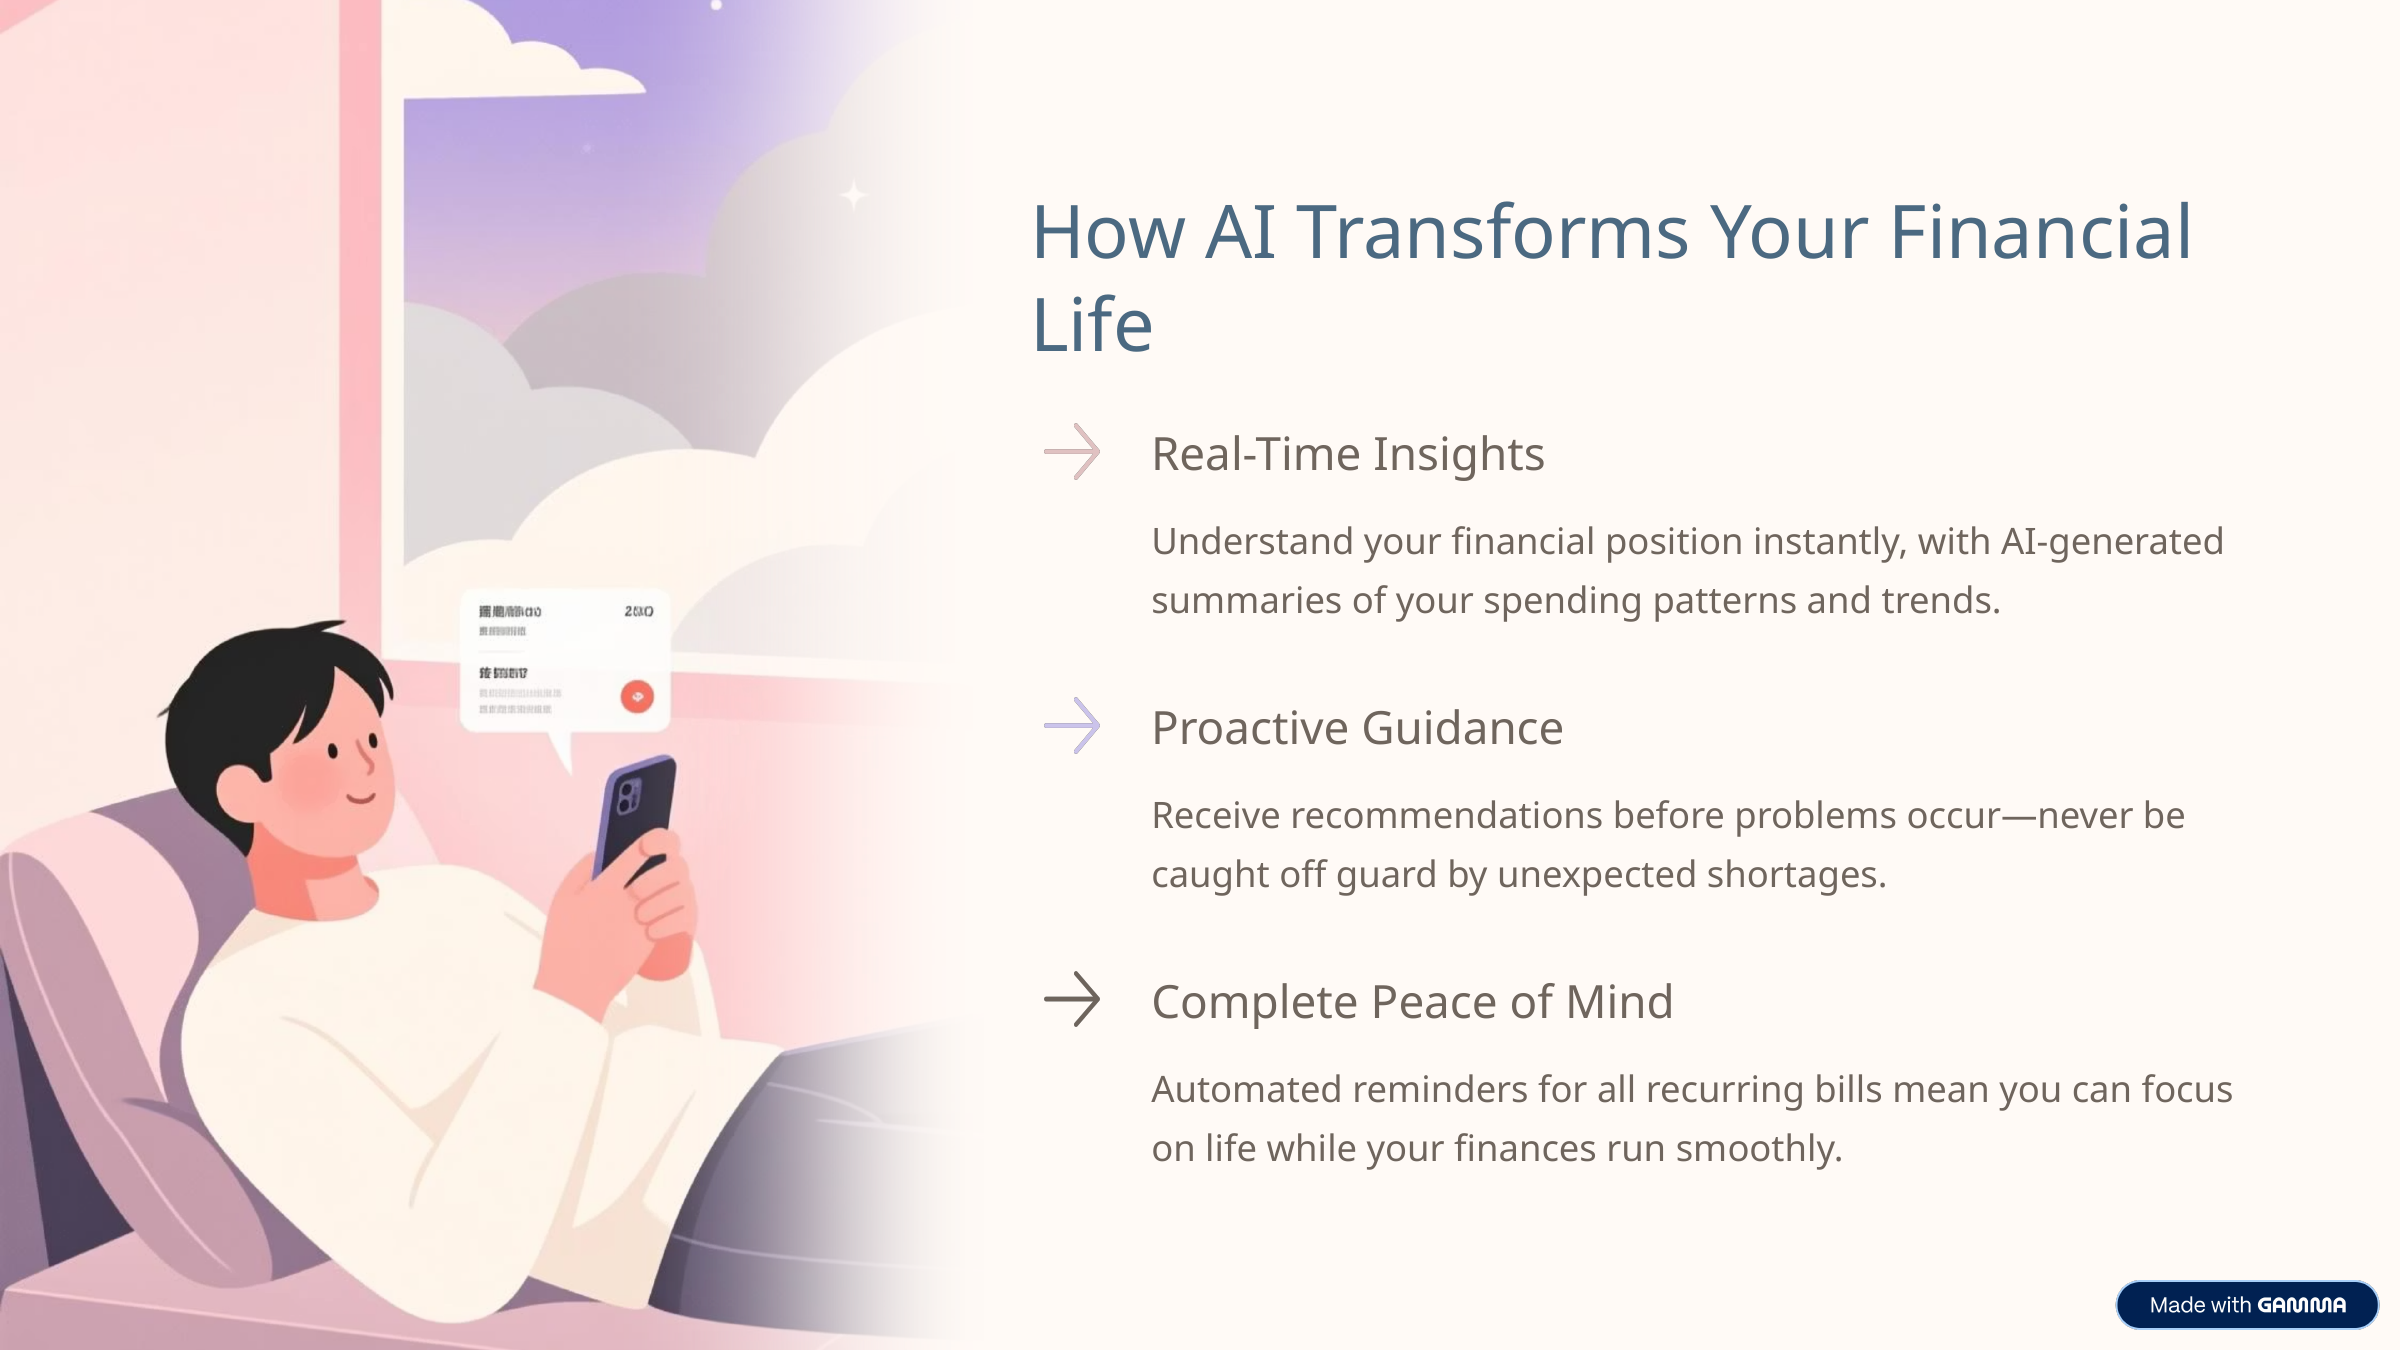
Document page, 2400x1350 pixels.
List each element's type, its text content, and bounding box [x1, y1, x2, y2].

picture [1044, 423, 1100, 480]
picture [2106, 1271, 2389, 1339]
text_box Automated reminders for all recurring bills mean you can focus on life while your finances run smoothly. [1151, 1050, 2270, 1170]
picture [1044, 697, 1100, 754]
text_box Real-Time Insights [1151, 422, 1617, 481]
picture [1044, 971, 1100, 1028]
picture [0, 0, 990, 1350]
text_box Proactive Guidance [1151, 696, 1617, 755]
text_box Understand your financial position instantly, with AI-generated summaries of your spending patterns and trends. [1151, 502, 2270, 622]
text_box Complete Peace of Mind [1151, 970, 1666, 1029]
text_box How AI Transforms Your Financial Life [1030, 180, 2270, 367]
text_box Receive recommendations before problems occur—never be caught off guard by unexpected shortages. [1151, 776, 2270, 896]
